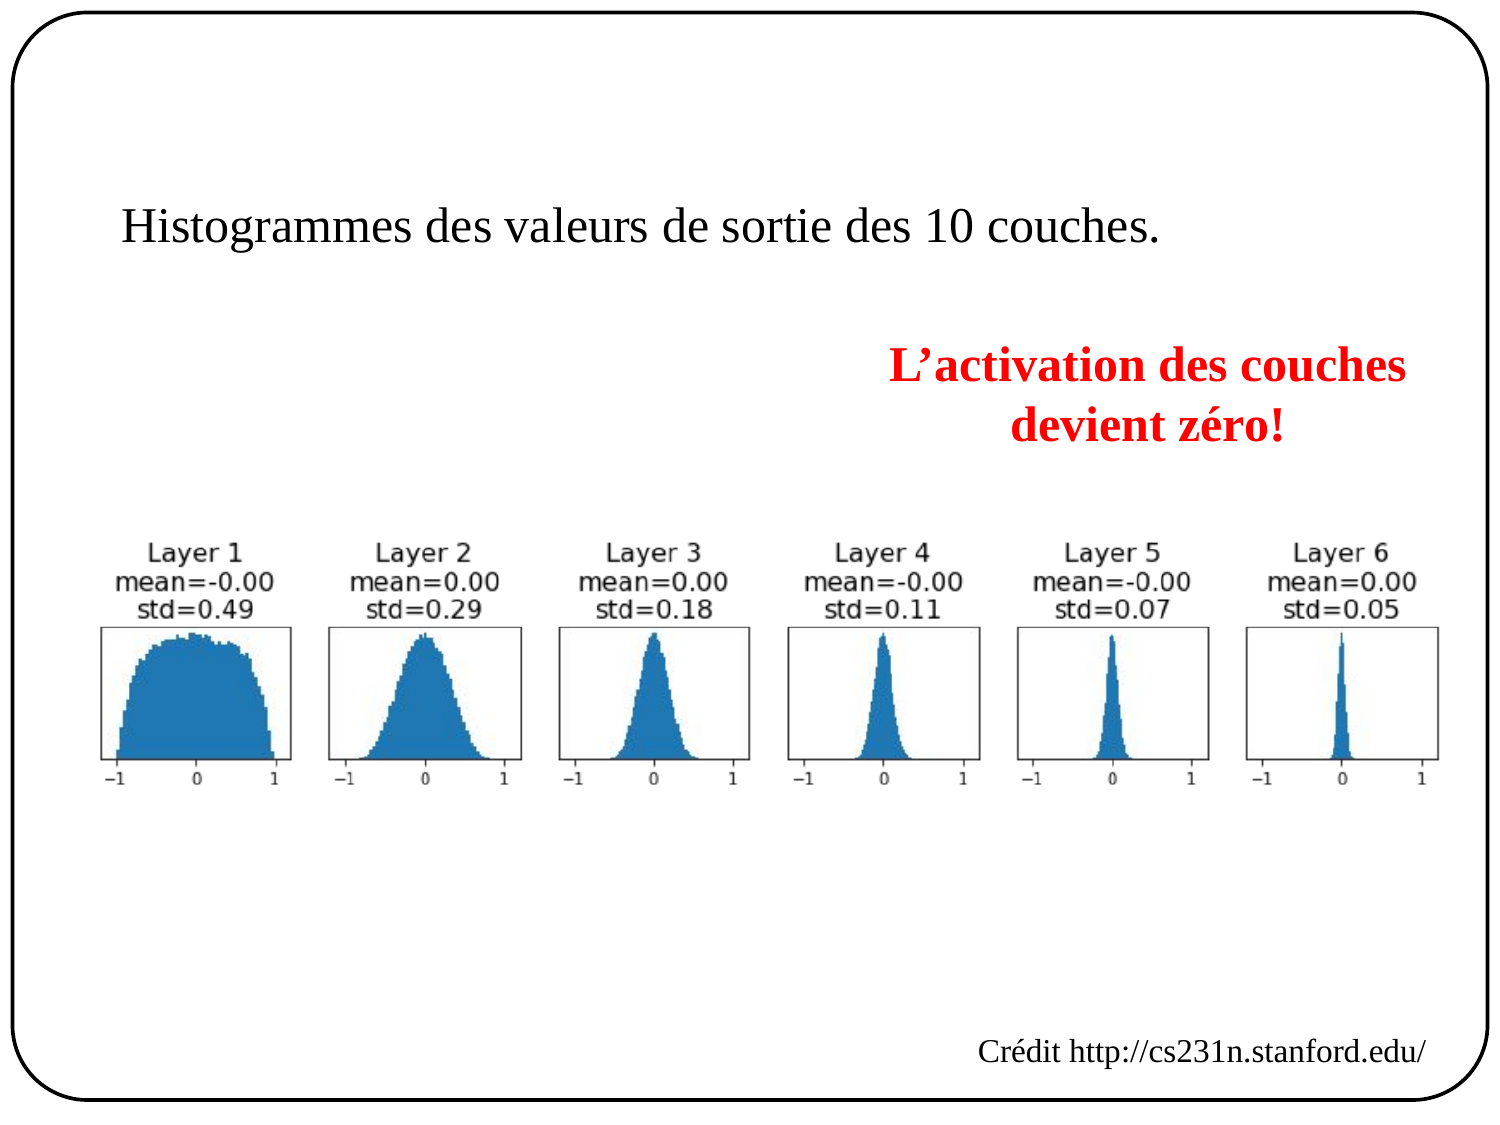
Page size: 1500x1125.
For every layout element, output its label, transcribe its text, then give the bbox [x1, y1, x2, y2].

picture [56, 524, 1481, 810]
text_box Crédit http://cs231n.stanford.edu/ [963, 1021, 1443, 1077]
text_box Histogrammes des valeurs de sortie des 10 couches. [106, 185, 1177, 261]
text_box L’activation des couches devient zéro! [871, 324, 1425, 459]
